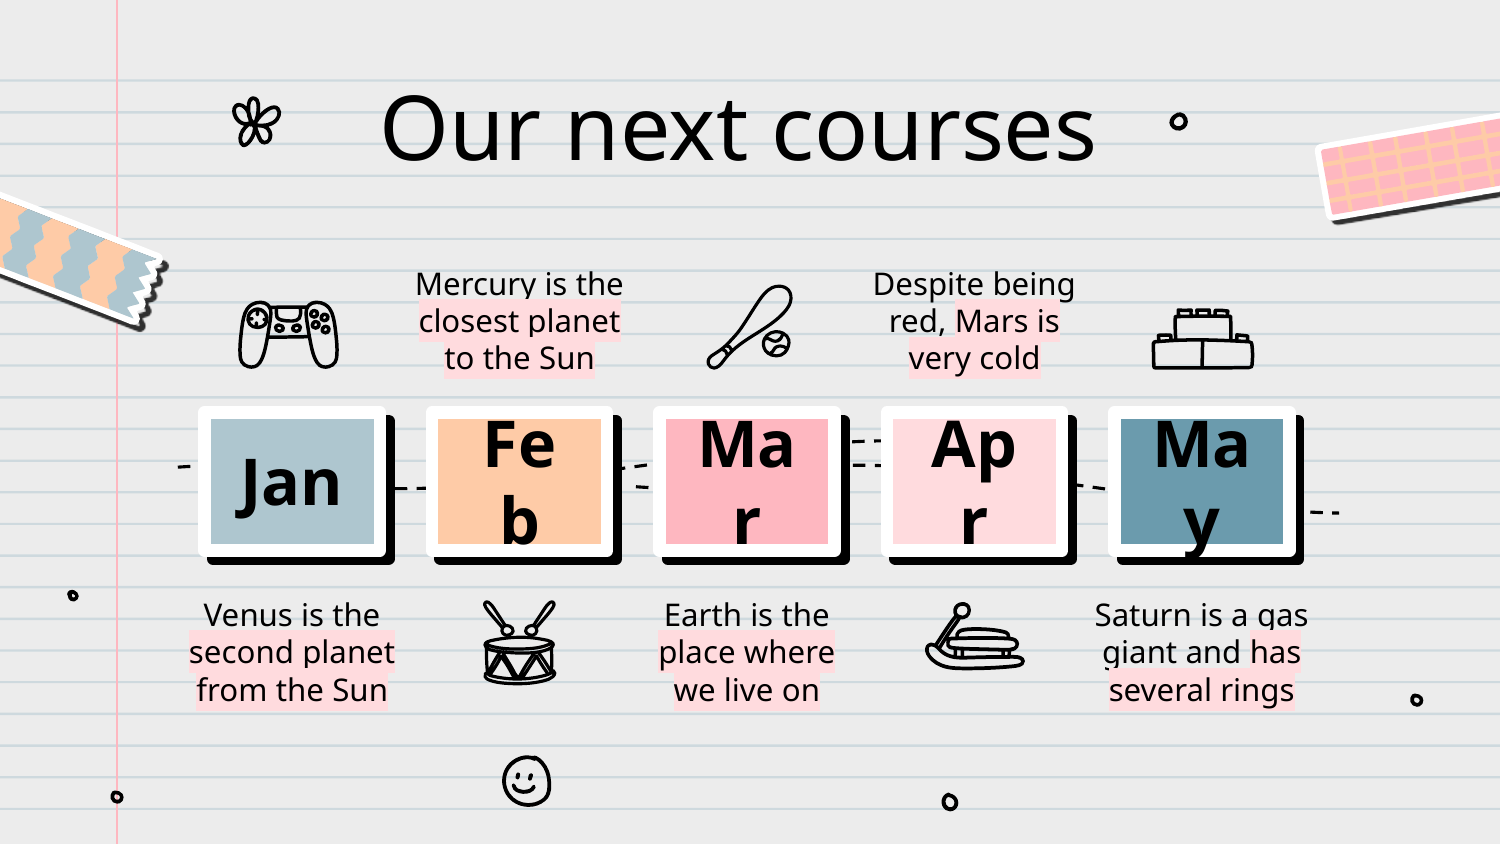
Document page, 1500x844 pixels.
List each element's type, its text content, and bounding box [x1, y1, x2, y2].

text_box [1174, 309, 1232, 338]
text_box Earth is the place where we live on [623, 622, 871, 700]
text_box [0, 198, 163, 288]
text_box Saturn is a gas giant and has several rings [1078, 602, 1326, 700]
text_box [706, 285, 793, 370]
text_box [483, 600, 556, 685]
text_box [925, 622, 1025, 670]
text_box Venus is the second planet from the Sun [168, 602, 416, 700]
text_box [204, 339, 1290, 615]
text_box [1235, 333, 1249, 338]
text_box Despite being red, Mars is very cold [850, 269, 1099, 338]
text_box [1312, 84, 1500, 236]
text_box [238, 301, 339, 369]
text_box [1157, 334, 1172, 338]
title Our next courses [116, 88, 1308, 162]
text_box Mercury is the closest planet to the Sun [395, 269, 644, 338]
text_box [1294, 420, 1299, 560]
